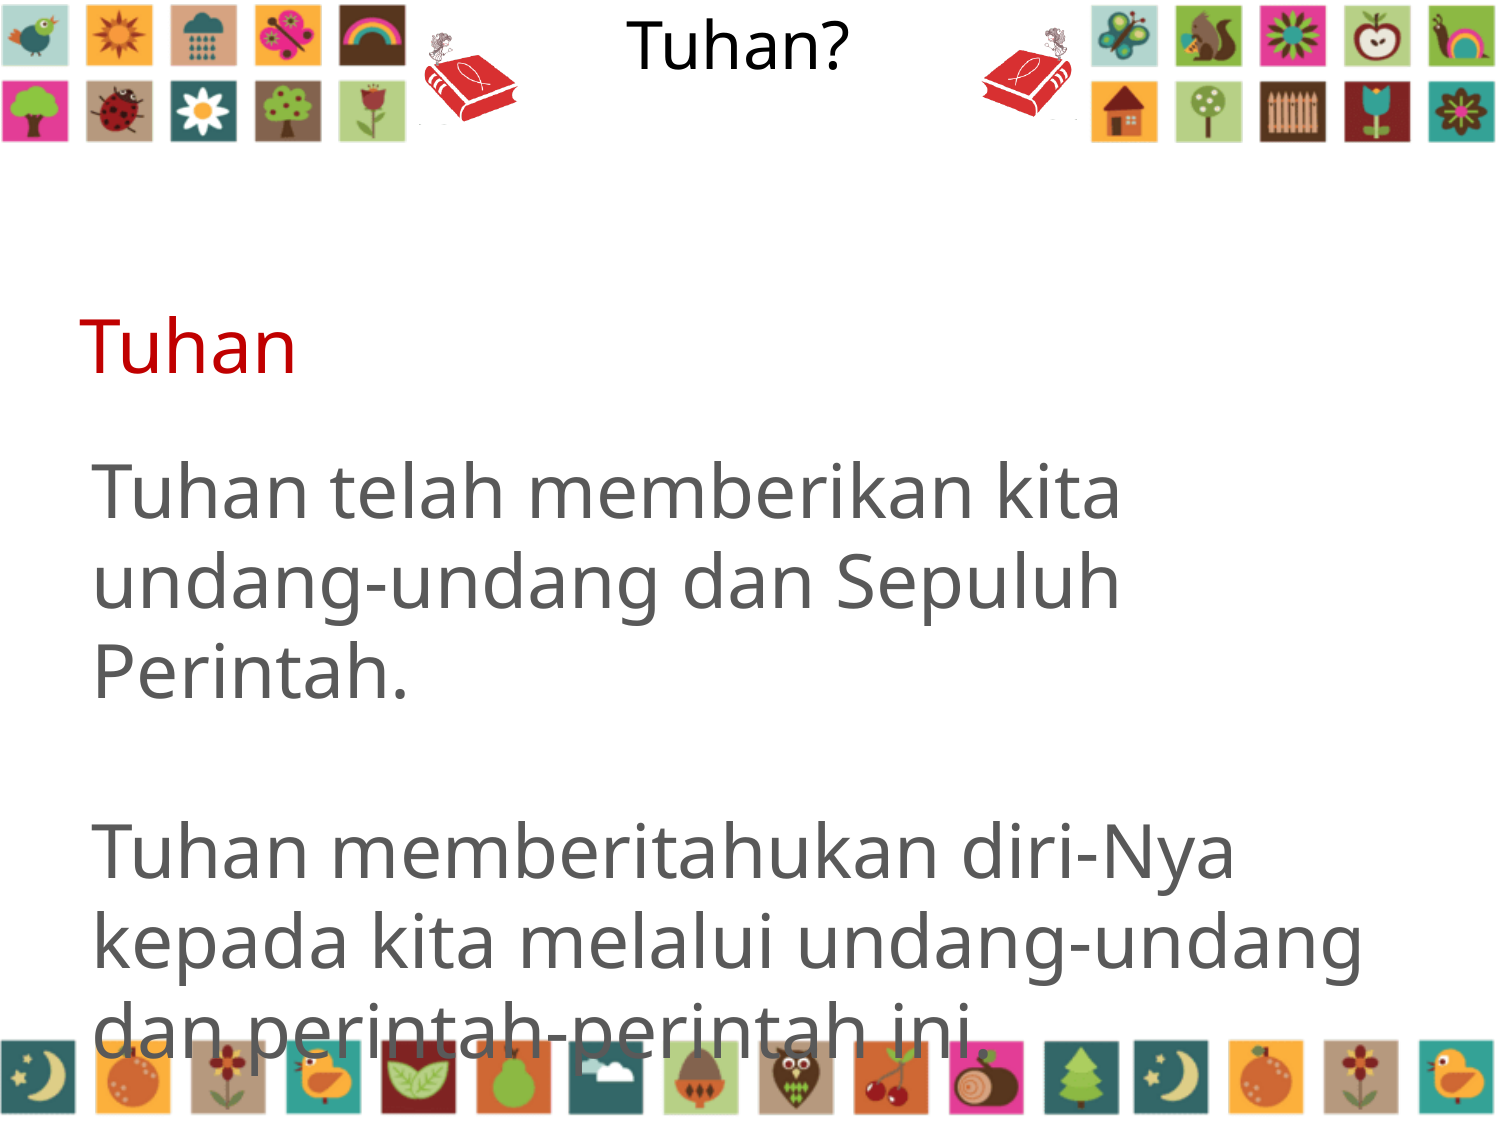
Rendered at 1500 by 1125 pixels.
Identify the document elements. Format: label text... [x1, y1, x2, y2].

text_box Tuhan [64, 290, 1412, 396]
picture [950, 3, 1500, 150]
picture [0, 3, 550, 150]
text_box Tuhan? [414, 0, 1080, 91]
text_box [0, 1028, 1500, 1118]
text_box Tuhan telah memberikan kita undang-undang dan Sepuluh Perintah. Tuhan memberitahukan diri-Nya kepada kita melalui undang-undang dan perintah-perintah ini. [76, 436, 1424, 1027]
